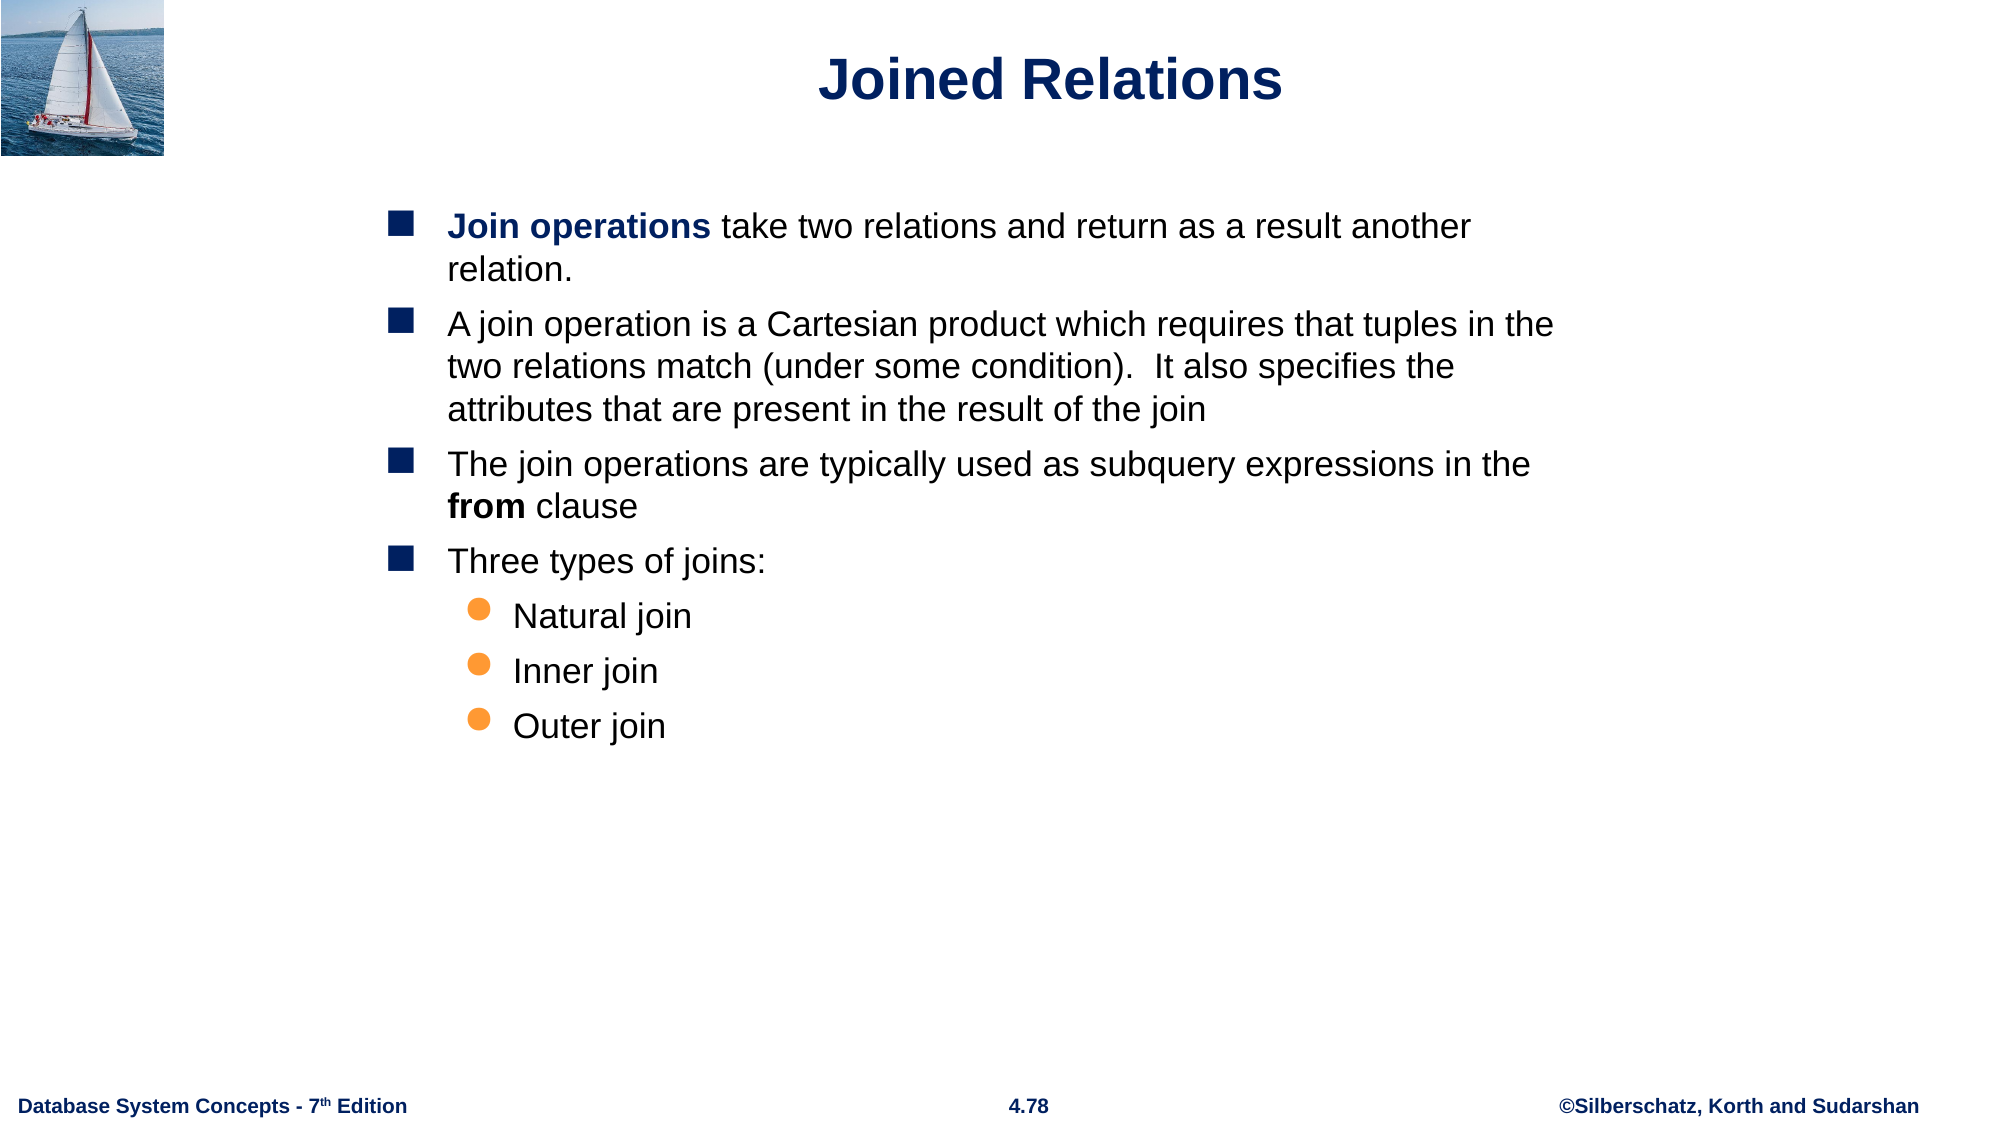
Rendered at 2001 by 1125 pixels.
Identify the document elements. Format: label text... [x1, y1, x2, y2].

picture [1, 0, 164, 156]
list Join operations take two relations and return as a result another relation. A join operation is a Cartesian product which requires that tuples in the two relations match (under some condition). It also specifies the attributes that are present in the result of the join The join operations are typically used as subquery expressions in the from clause Three types of joins: Natural join Inner join Outer join [376, 196, 1621, 943]
title Joined Relations [167, 18, 1935, 120]
